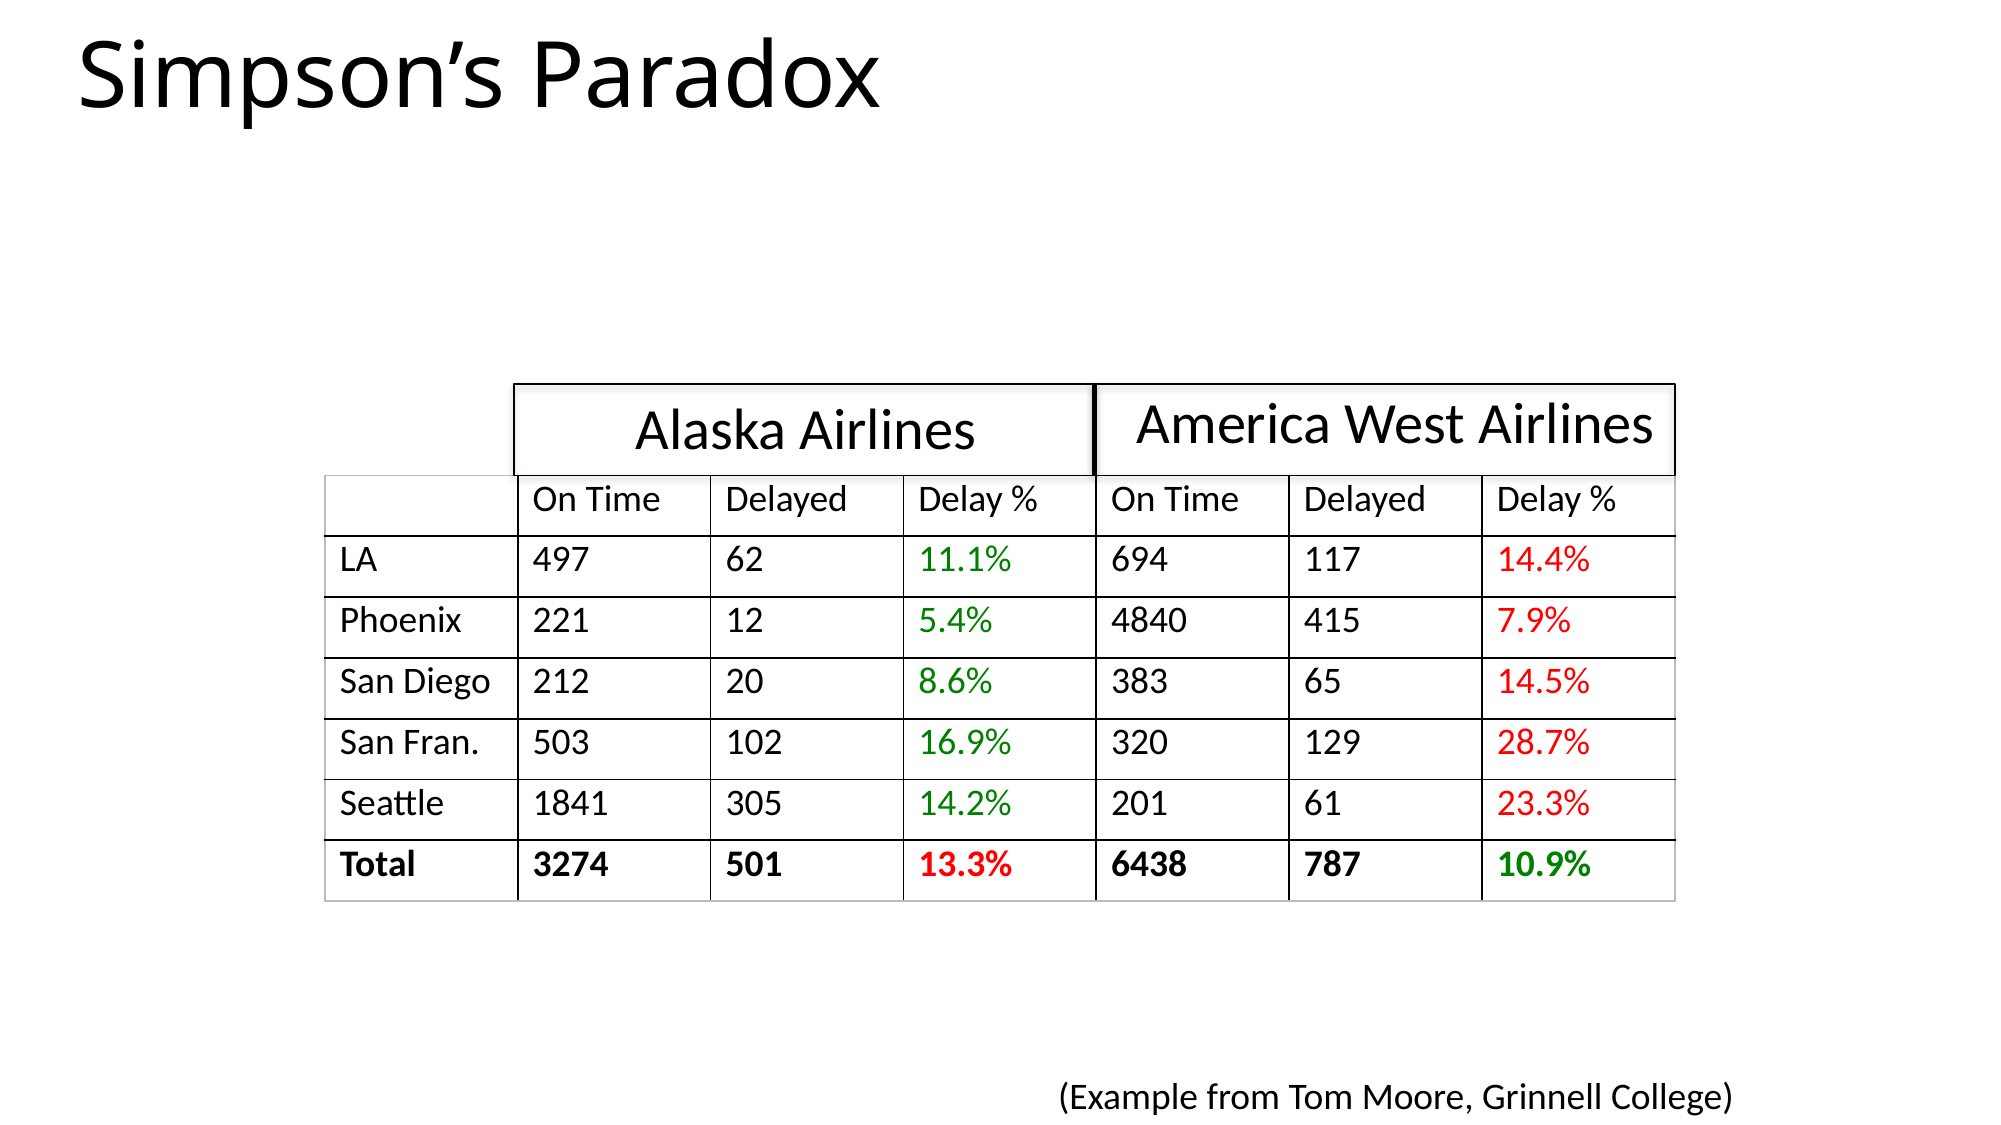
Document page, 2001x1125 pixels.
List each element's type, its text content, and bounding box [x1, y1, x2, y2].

table_cell 14.4% [1483, 537, 1674, 596]
table_cell 212 [519, 659, 710, 718]
table_cell 14.2% [904, 780, 1095, 839]
table_cell Phoenix [326, 598, 517, 657]
table_cell 305 [711, 780, 903, 839]
table_cell 23.3% [1483, 780, 1674, 839]
table_cell 14.5% [1483, 659, 1674, 718]
table_cell 5.4% [904, 598, 1095, 657]
table_cell San Diego [326, 659, 517, 718]
table_header Delay % [904, 484, 1095, 535]
table_cell 503 [519, 720, 710, 779]
table_cell 4840 [1097, 598, 1288, 657]
table_cell 13.3% [904, 841, 1095, 900]
table_cell 3274 [519, 841, 710, 900]
table_cell 10.9% [1483, 841, 1674, 900]
table_cell 415 [1290, 598, 1481, 657]
table_cell 497 [519, 537, 710, 596]
table_cell 129 [1290, 720, 1481, 779]
text_box America West Airlines [1122, 378, 1670, 382]
table_cell 11.1% [904, 537, 1095, 596]
table_cell 12 [711, 598, 903, 657]
table_cell 62 [711, 537, 903, 596]
table_cell 117 [1290, 537, 1481, 596]
table_cell 787 [1290, 841, 1481, 900]
title Simpson’s Paradox [62, 29, 1953, 205]
text_box [1097, 383, 1676, 476]
table_cell San Fran. [326, 720, 517, 779]
table_cell 20 [711, 659, 903, 718]
text_box [513, 383, 1093, 476]
table_cell 7.9% [1483, 598, 1674, 657]
table_cell 28.7% [1483, 720, 1674, 779]
table_cell 8.6% [904, 659, 1095, 718]
table_cell 102 [711, 720, 903, 779]
table_header Delayed [1290, 484, 1481, 535]
table_cell 61 [1290, 780, 1481, 839]
table_header Delayed [711, 484, 903, 535]
table_cell Seattle [326, 780, 517, 839]
table_header [326, 476, 517, 535]
table_cell 383 [1097, 659, 1288, 718]
table_cell Total [326, 841, 517, 900]
table_cell 501 [711, 841, 903, 900]
table_cell 65 [1290, 659, 1481, 718]
table_header On Time [519, 484, 710, 535]
table_cell 694 [1097, 537, 1288, 596]
table_cell LA [326, 537, 517, 596]
table_cell 320 [1097, 720, 1288, 779]
table_cell 201 [1097, 780, 1288, 839]
text_box (Example from Tom Moore, Grinnell College) [1043, 1064, 1750, 1125]
table_header Delay % [1483, 483, 1674, 535]
table_cell 221 [519, 598, 710, 657]
table_cell 1841 [519, 780, 710, 839]
table_cell 16.9% [904, 720, 1095, 779]
table_header On Time [1097, 484, 1288, 535]
table_cell 6438 [1097, 841, 1288, 900]
